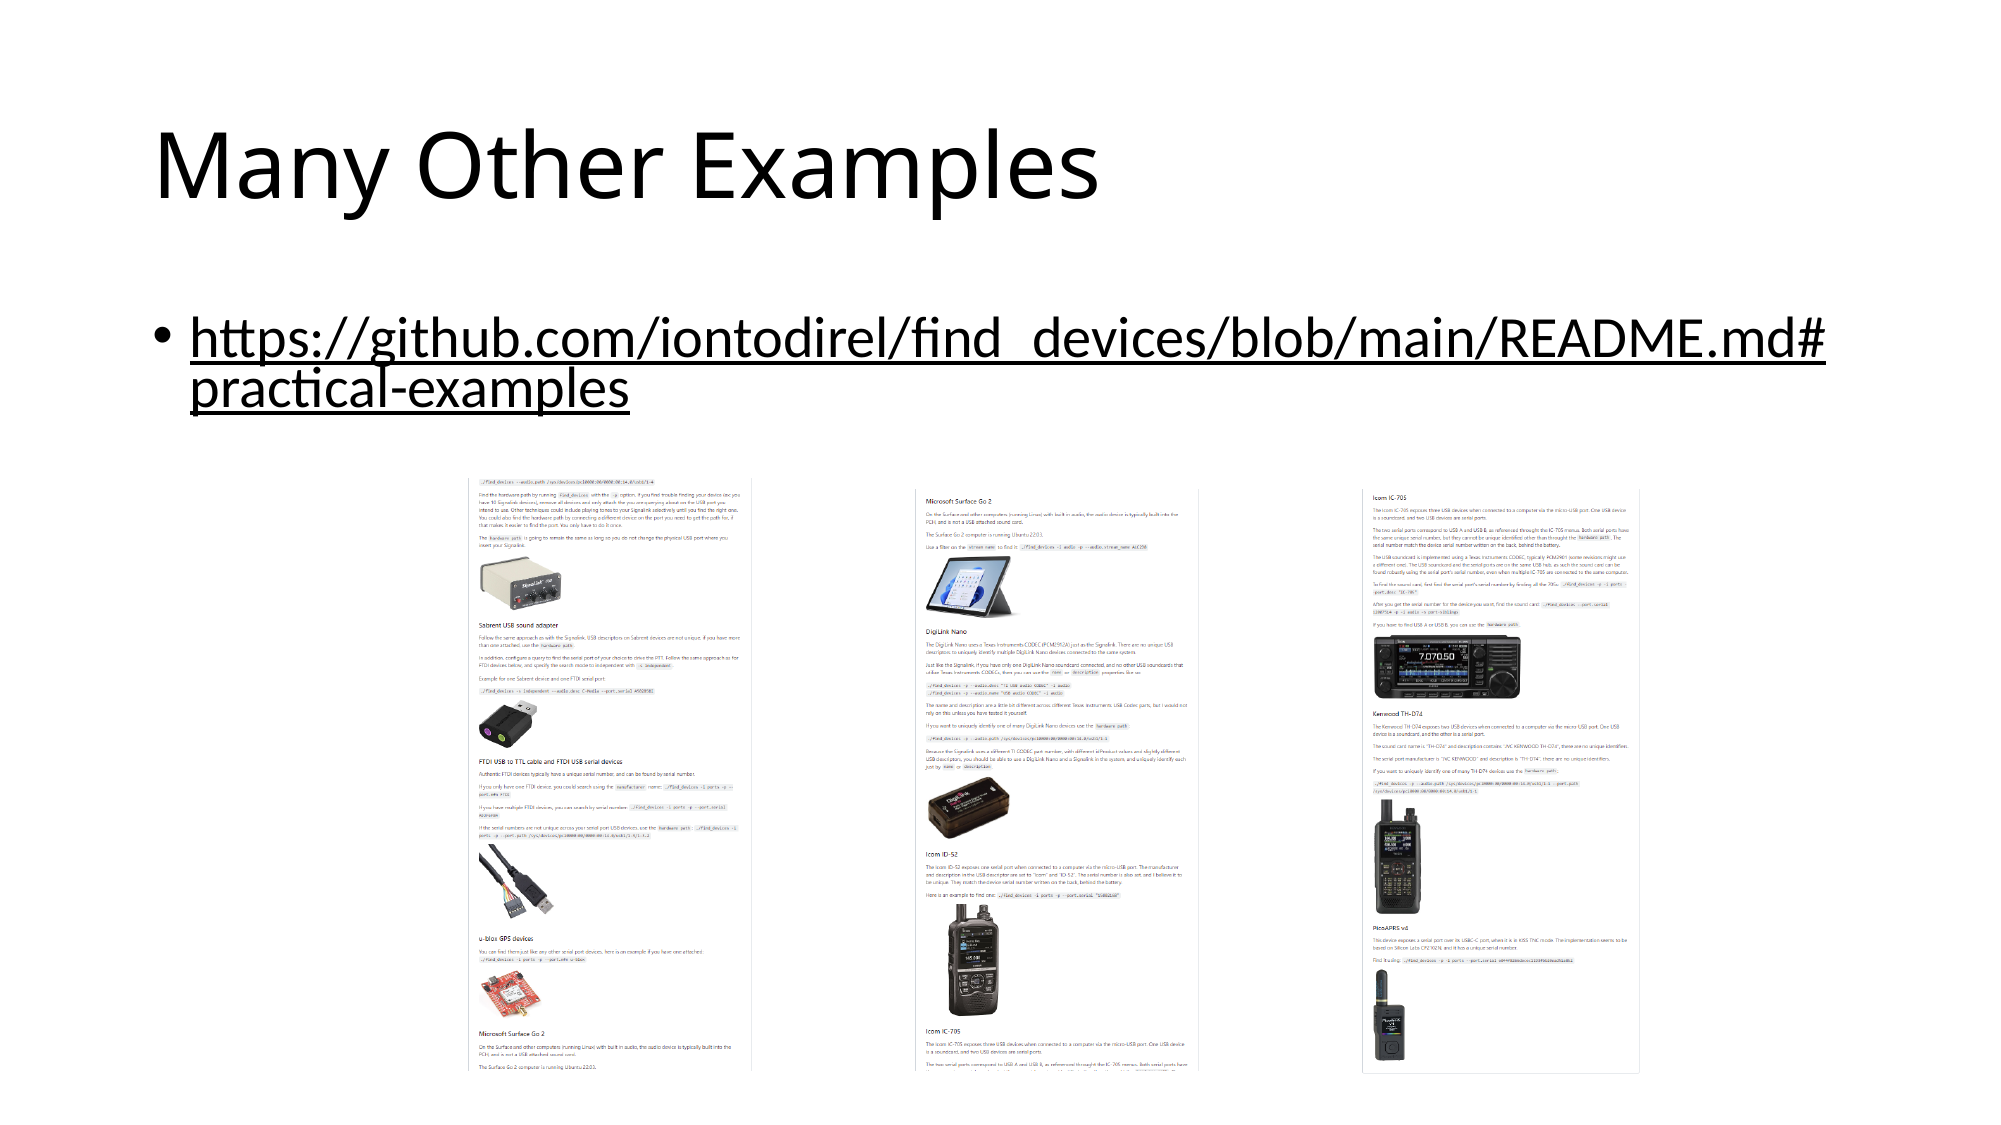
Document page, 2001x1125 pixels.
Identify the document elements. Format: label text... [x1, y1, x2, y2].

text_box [464, 478, 1643, 1077]
title Many Other Examples [137, 59, 1863, 278]
list https://github.com/iontodirel/find_devices/blob/main/README.md#practical-examples [137, 299, 1863, 1014]
